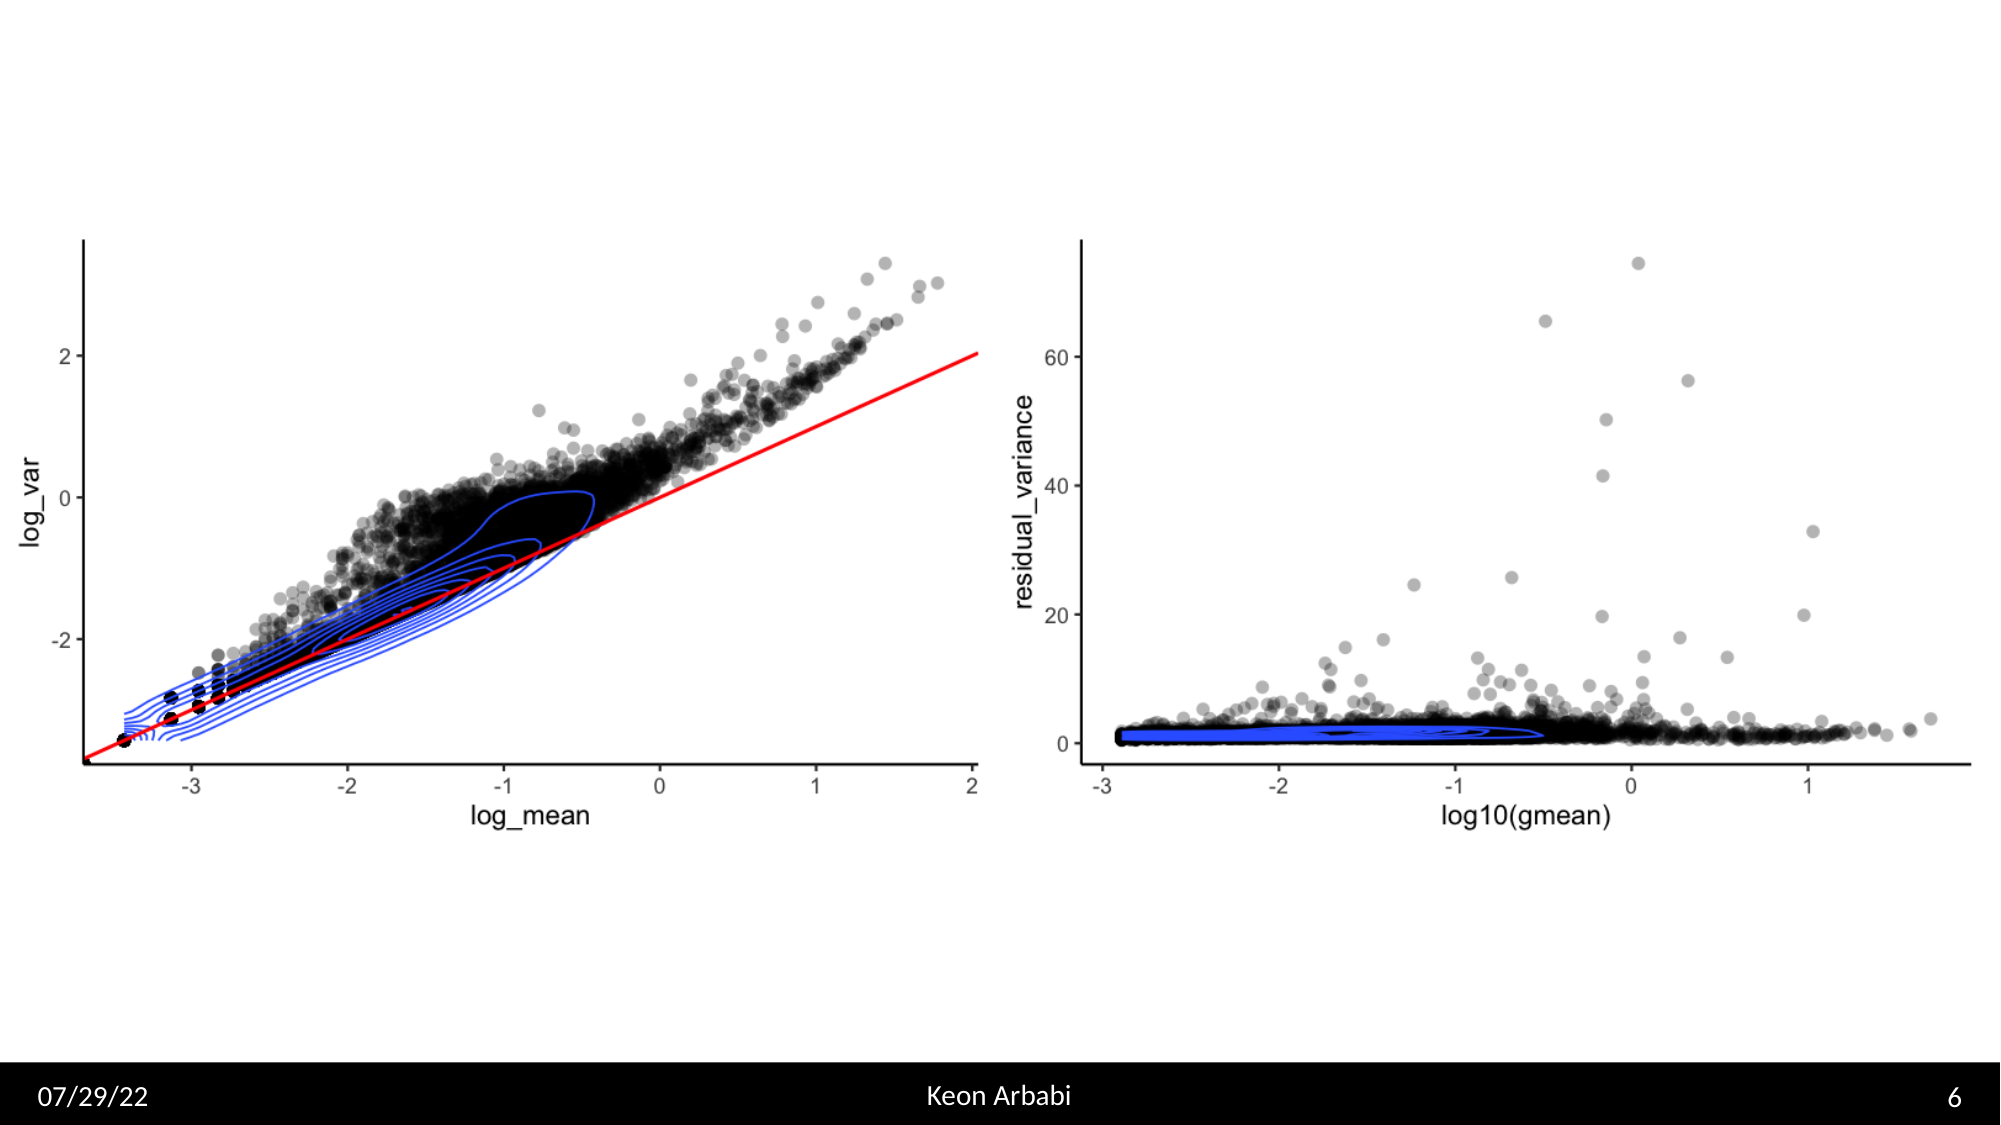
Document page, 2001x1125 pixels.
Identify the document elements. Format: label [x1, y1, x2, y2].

text_box [0, 1062, 2000, 1125]
picture [999, 226, 1985, 843]
picture [6, 226, 992, 843]
